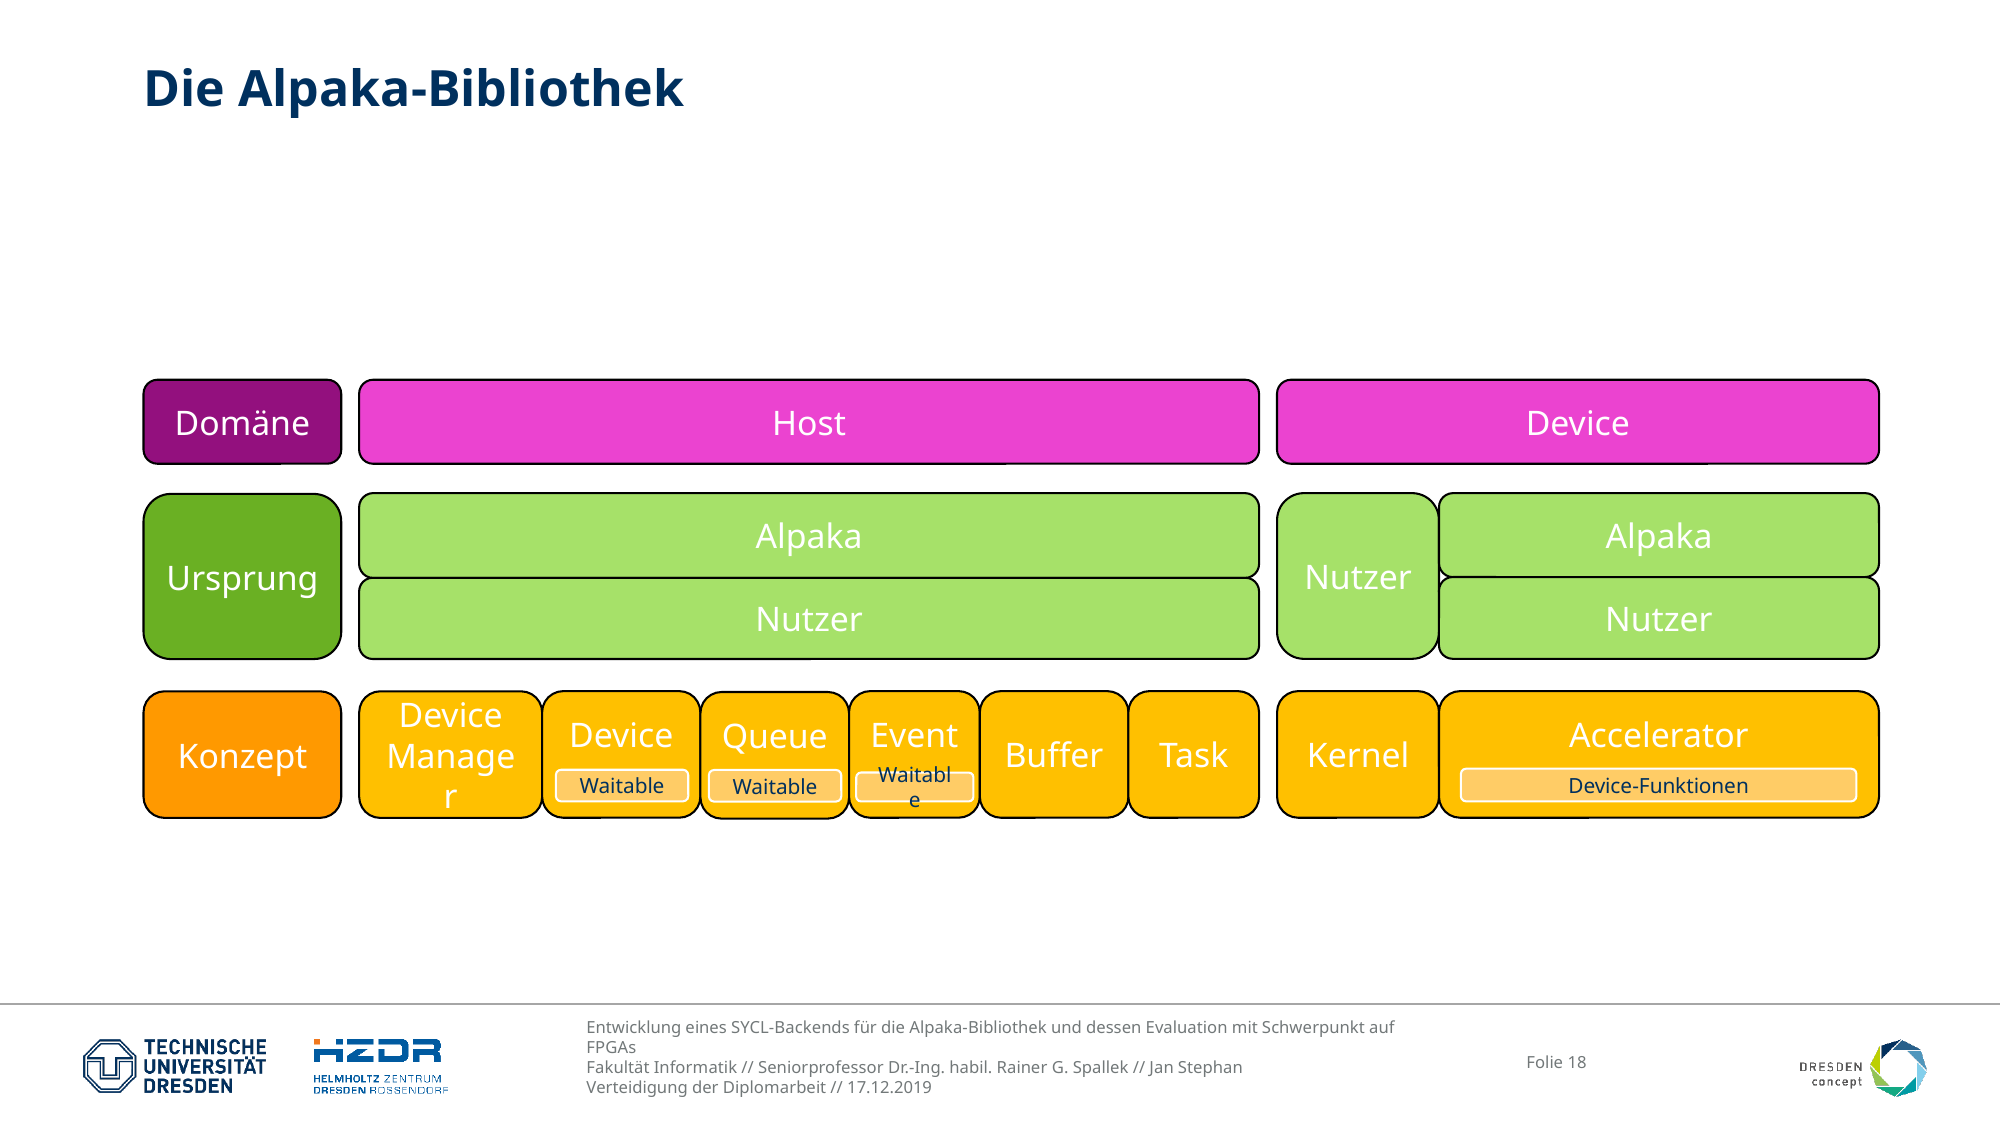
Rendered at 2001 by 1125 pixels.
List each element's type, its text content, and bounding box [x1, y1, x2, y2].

text_box Alpaka [358, 492, 1261, 578]
picture [83, 1039, 266, 1093]
title Die Alpaka-Bibliothek [143, 56, 1880, 169]
text_box Device [541, 690, 701, 819]
text_box Event [848, 690, 980, 819]
text_box Nutzer [358, 576, 1261, 661]
text_box Task [1127, 690, 1261, 819]
text_box Buffer [978, 690, 1128, 819]
text_box Waitable [707, 768, 843, 803]
text_box Device Manager [358, 690, 542, 819]
text_box Waitable [855, 771, 975, 803]
text_box Ursprung [142, 492, 343, 661]
text_box Nutzer [1276, 492, 1441, 660]
text_box Nutzer [1437, 575, 1881, 660]
text_box Host [358, 378, 1261, 465]
text_box Device-Funktionen [1459, 767, 1858, 803]
picture [1800, 1039, 1927, 1097]
text_box Domäne [142, 378, 343, 465]
text_box Device [1275, 378, 1881, 465]
text_box Kernel [1276, 690, 1439, 819]
picture [302, 1027, 459, 1105]
text_box Accelerator [1437, 690, 1881, 819]
text_box Queue [699, 690, 849, 820]
text_box Waitable [554, 768, 690, 803]
text_box Alpaka [1437, 492, 1881, 577]
text_box Konzept [142, 690, 343, 819]
